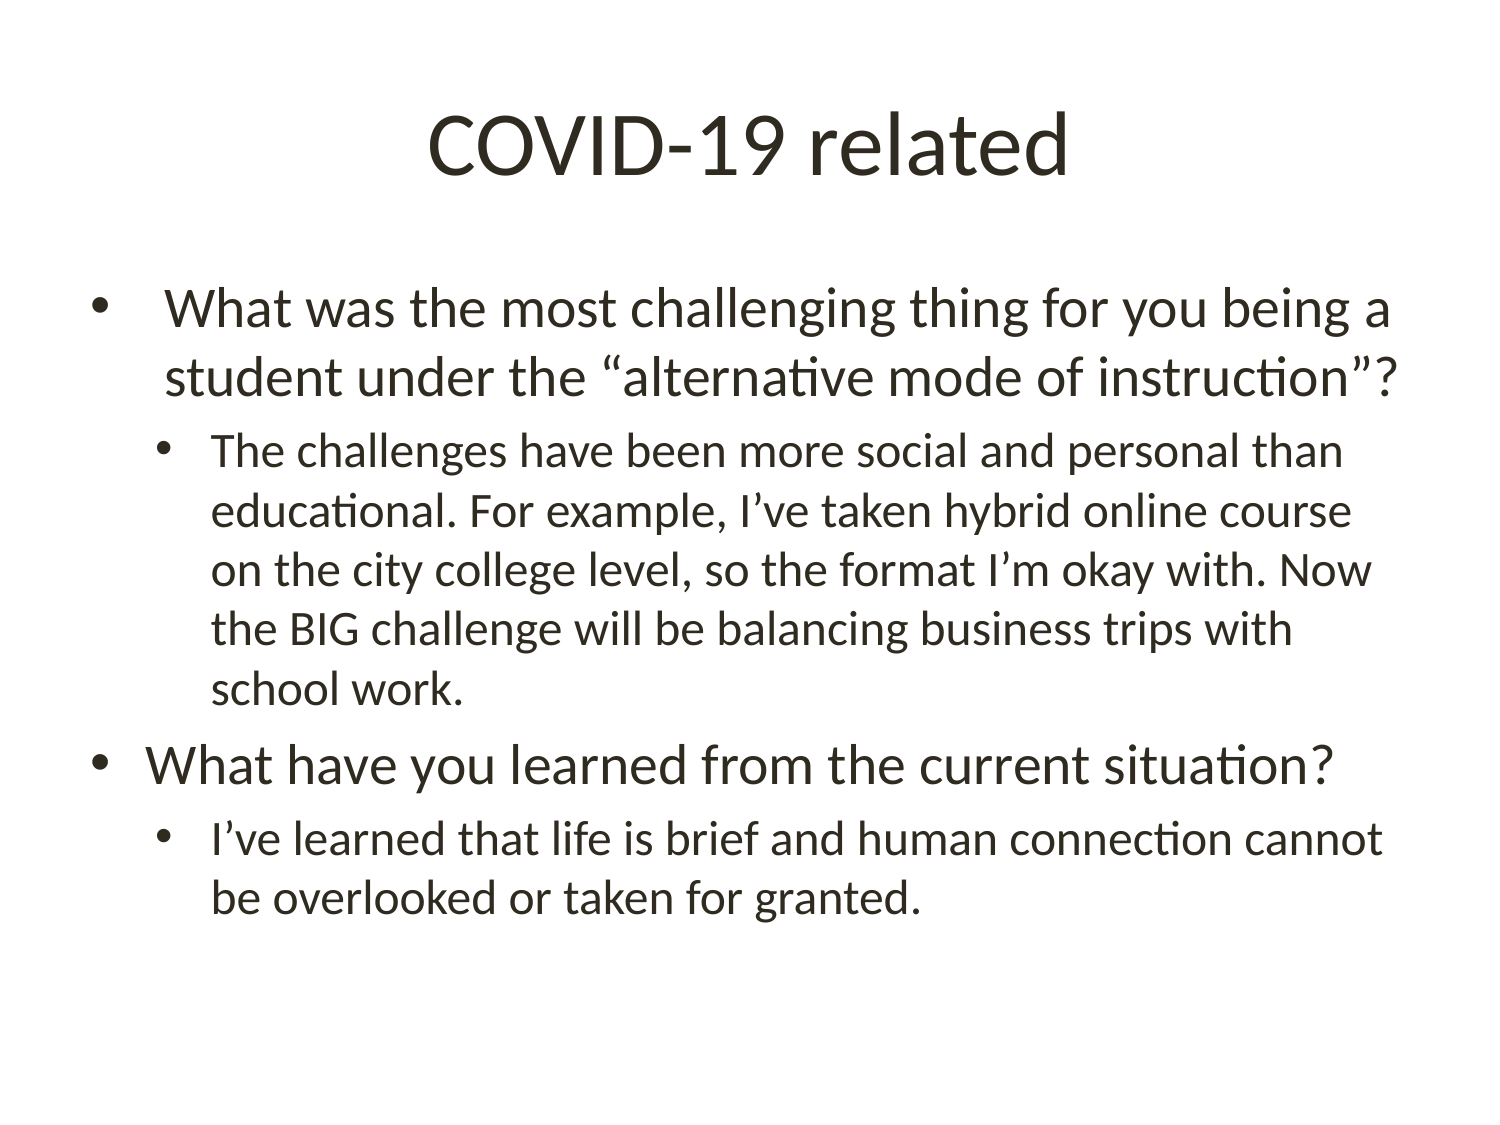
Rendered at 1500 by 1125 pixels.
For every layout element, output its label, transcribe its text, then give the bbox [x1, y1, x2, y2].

title COVID-19 related [75, 45, 1425, 233]
list What was the most challenging thing for you being a student under the “alternative mode of instruction”? The challenges have been more social and personal than educational. For example, I’ve taken hybrid online course on the city college level, so the format I’m okay with. Now the BIG challenge will be balancing business trips with school work. What have you learned from the current situation? I’ve learned that life is brief and human connection cannot be overlooked or taken for granted. [75, 262, 1425, 1005]
